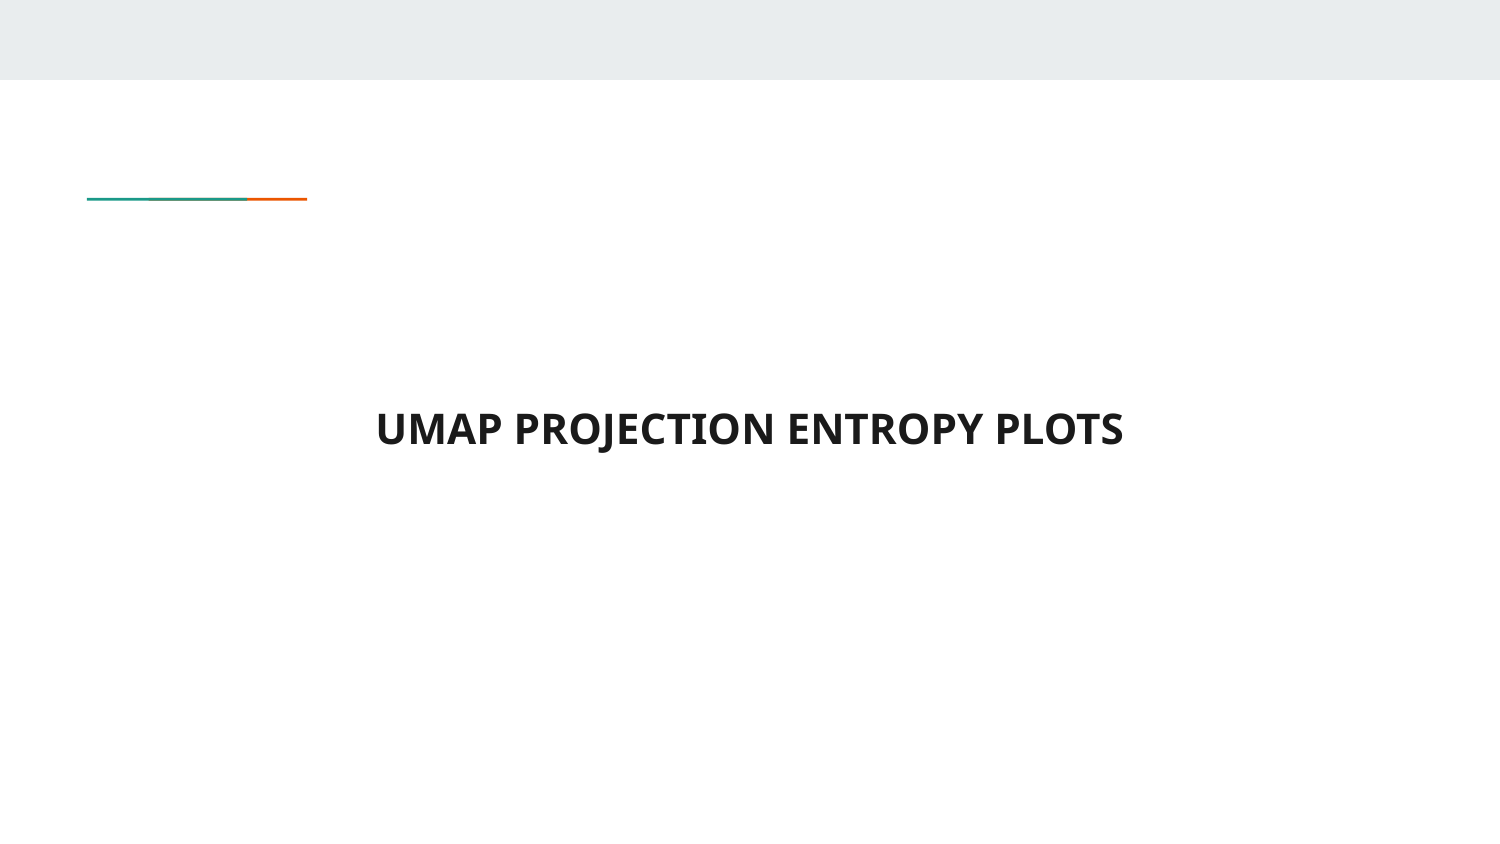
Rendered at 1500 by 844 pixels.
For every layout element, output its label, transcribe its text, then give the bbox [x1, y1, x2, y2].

title UMAP PROJECTION ENTROPY PLOTS [119, 384, 1381, 473]
